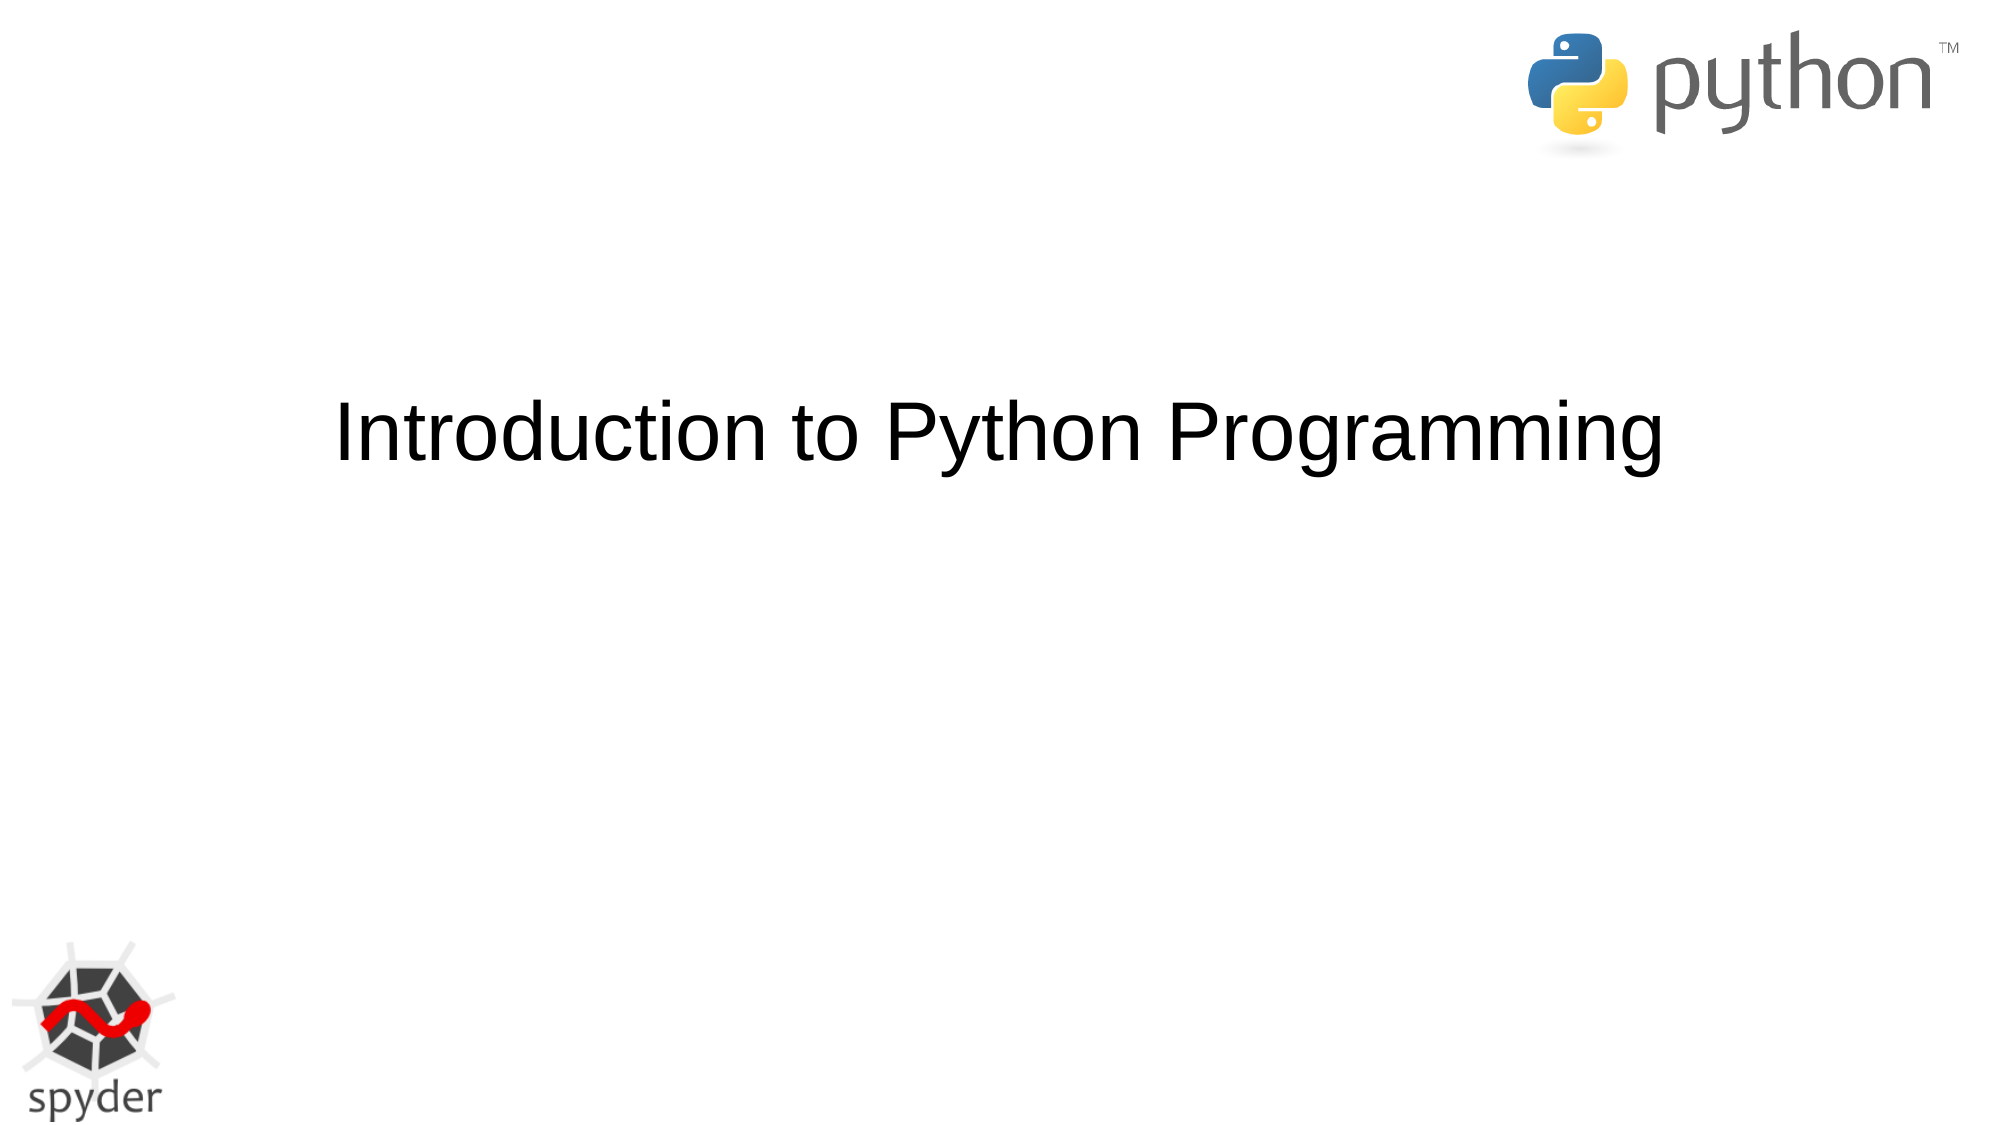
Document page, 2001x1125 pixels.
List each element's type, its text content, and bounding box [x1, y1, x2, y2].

picture [1456, 3, 2000, 188]
picture [3, 939, 185, 1122]
title Introduction to Python Programming [249, 184, 1750, 576]
